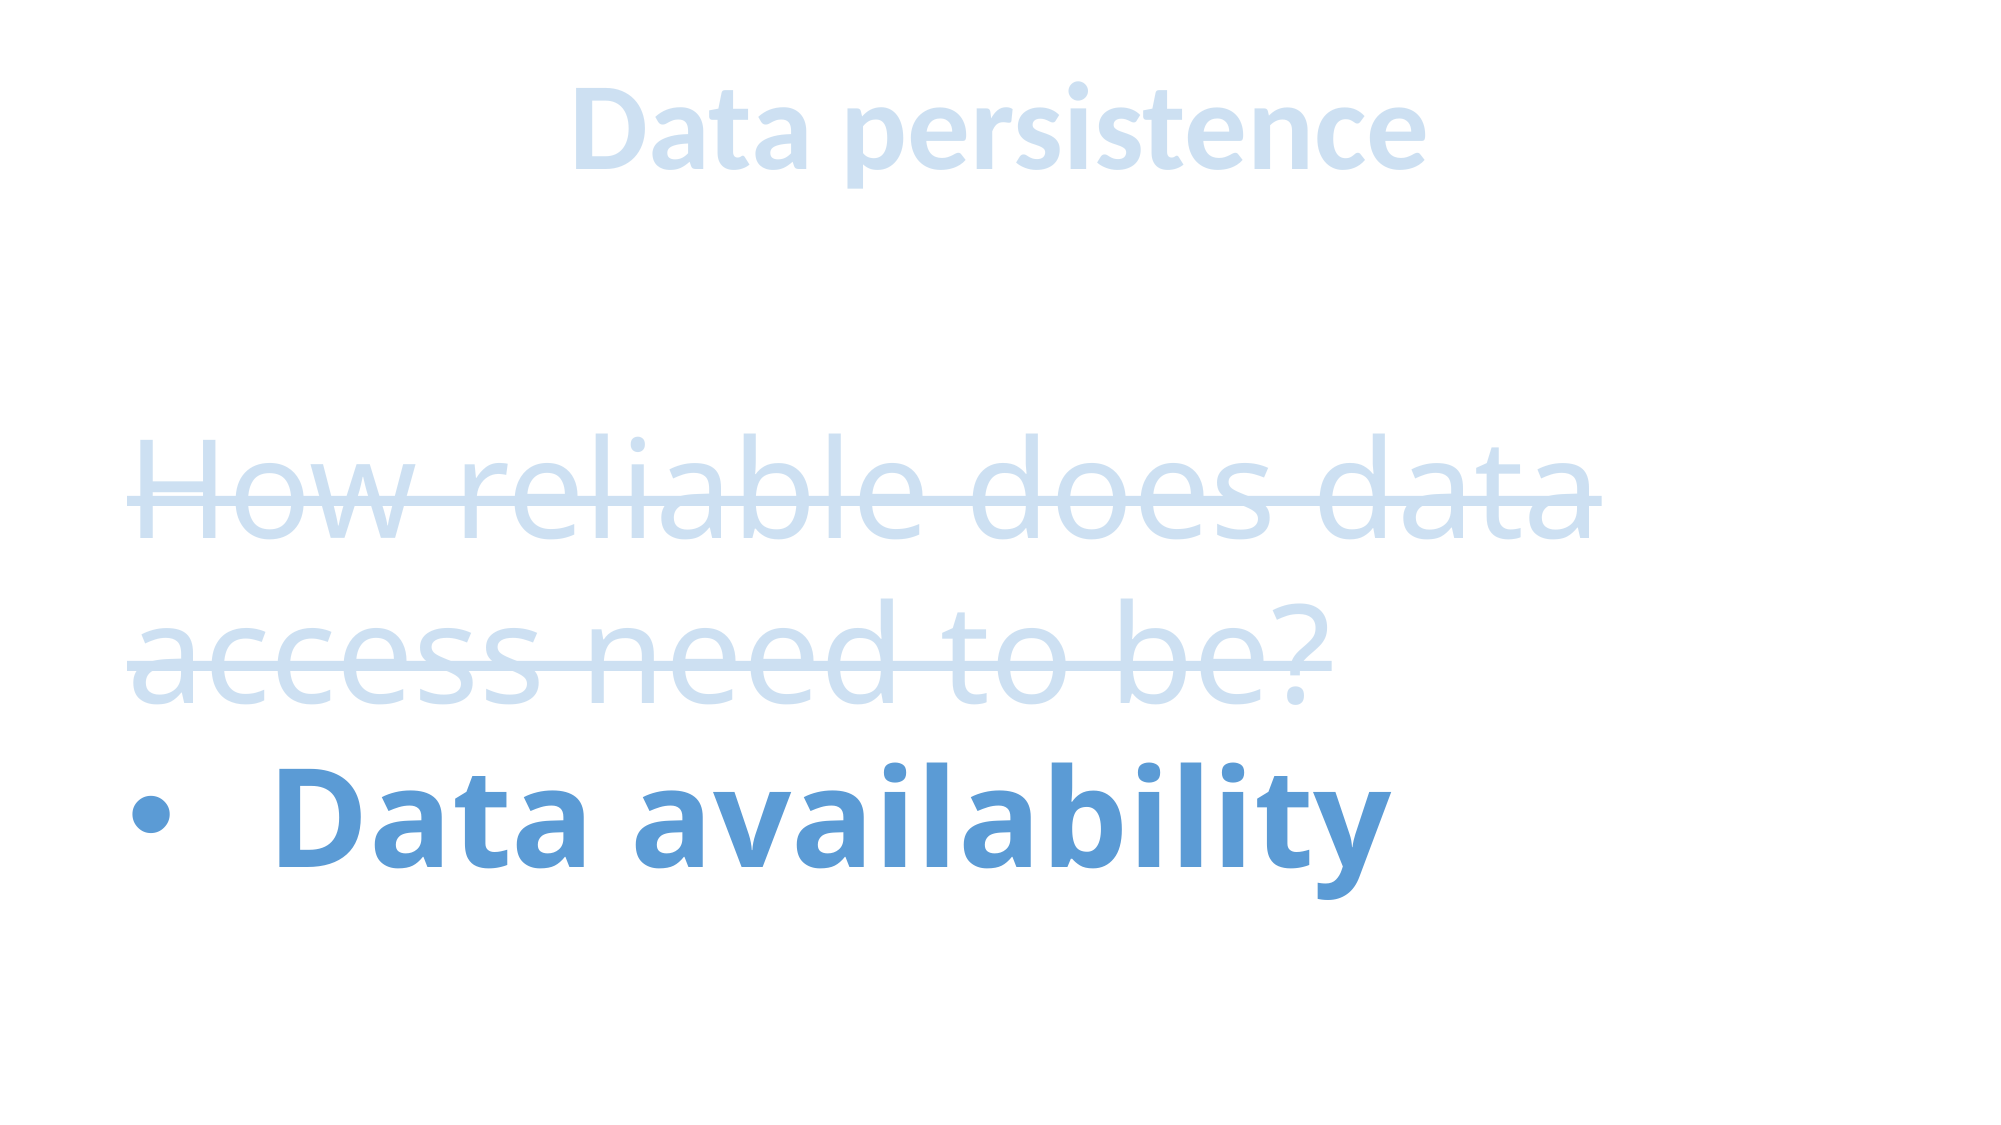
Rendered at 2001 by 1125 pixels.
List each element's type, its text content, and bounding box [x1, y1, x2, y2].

text_box Data persistence [473, 50, 1527, 204]
text_box How reliable does data access need to be? Data availability [112, 393, 2000, 1125]
